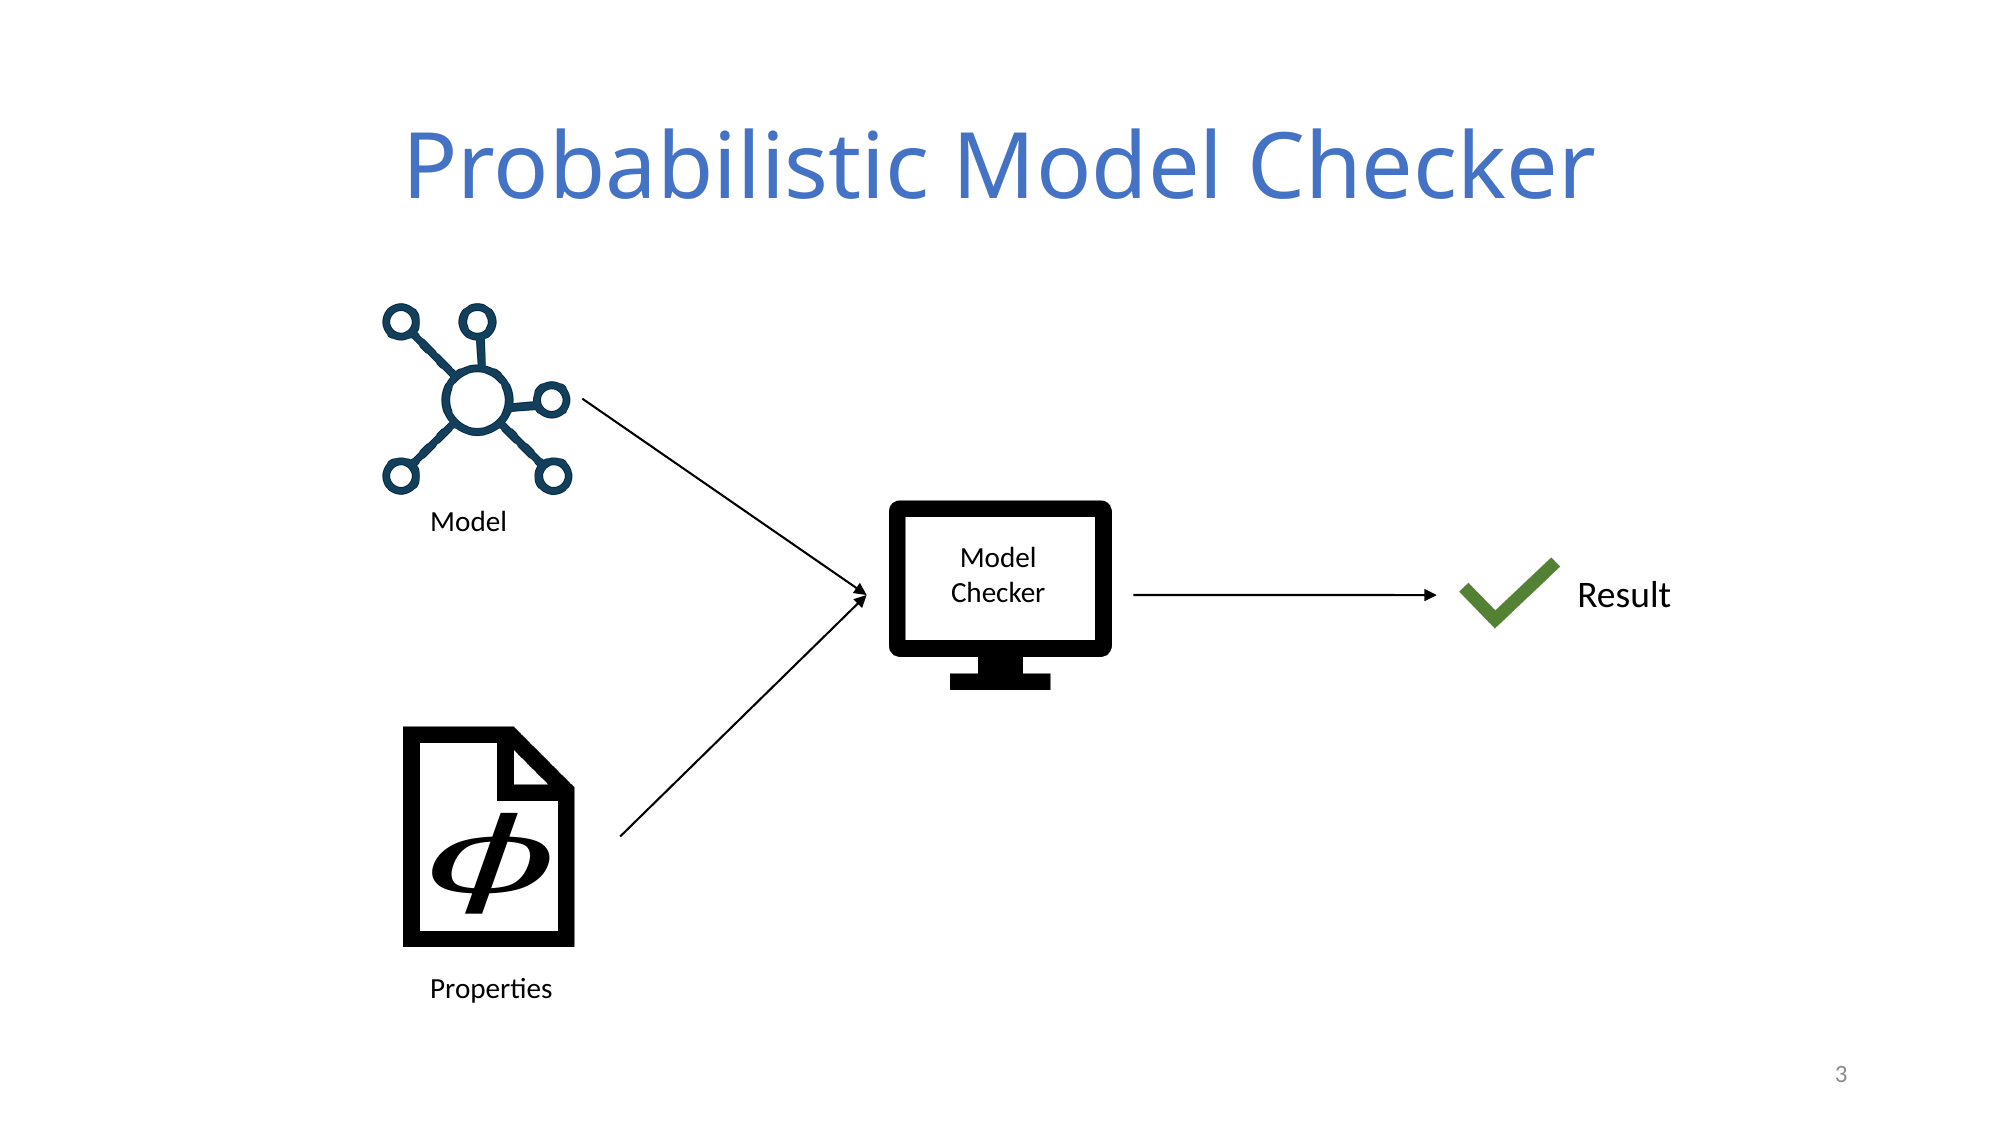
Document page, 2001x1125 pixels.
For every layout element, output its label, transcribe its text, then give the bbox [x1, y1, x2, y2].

picture [1457, 540, 1562, 645]
text_box Model [415, 504, 529, 545]
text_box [582, 398, 867, 596]
picture [371, 293, 583, 504]
text_box Result [1562, 562, 1693, 623]
picture [866, 461, 1134, 729]
text_box Properties [415, 969, 580, 1012]
title Probabilistic Model Checker [137, 59, 1863, 278]
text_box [620, 595, 867, 837]
slide_number 3 [1412, 1042, 1863, 1103]
picture [356, 704, 621, 969]
